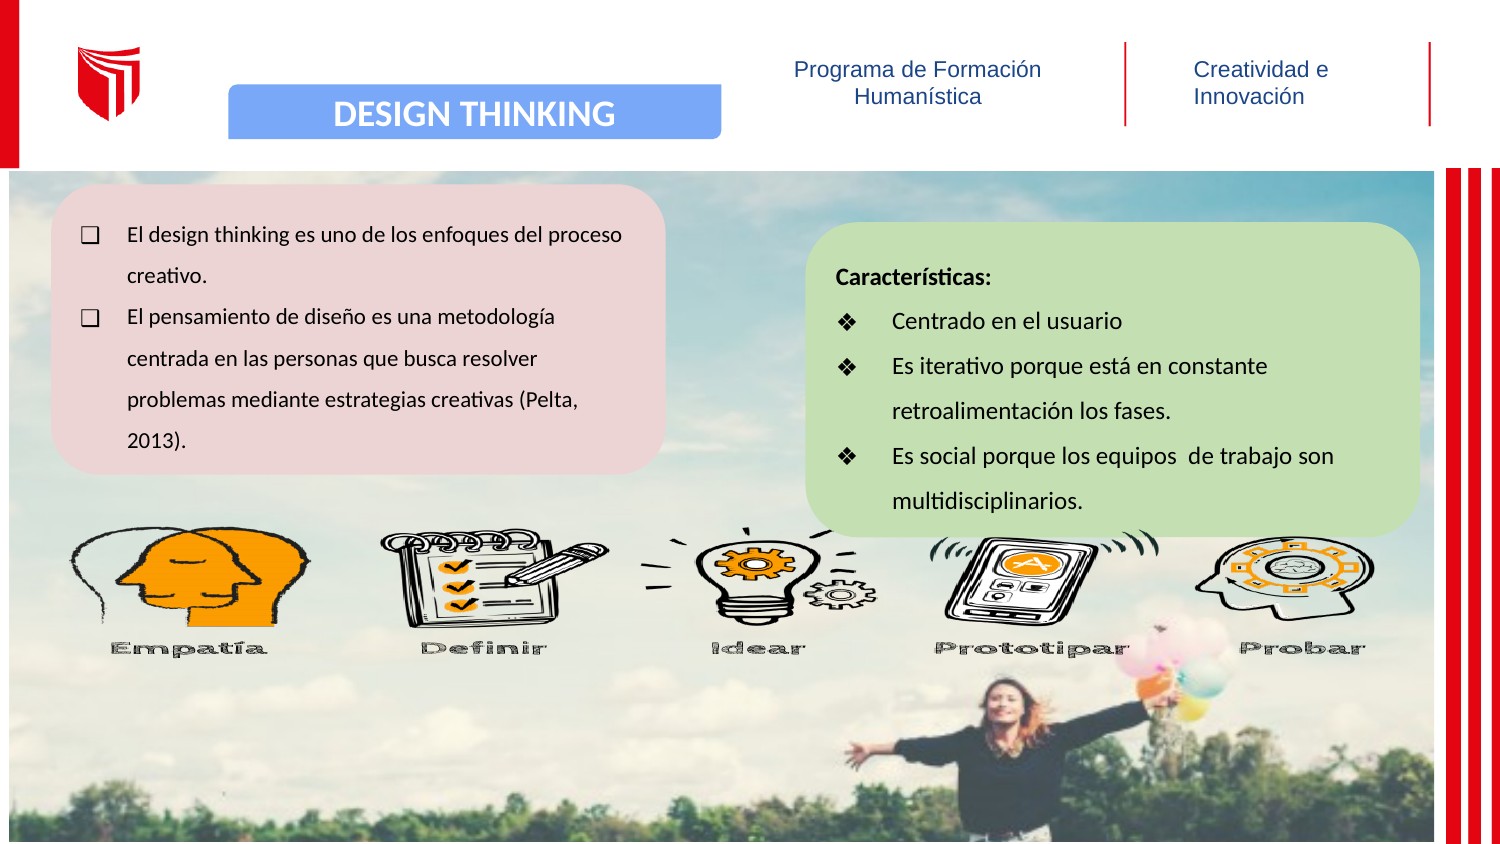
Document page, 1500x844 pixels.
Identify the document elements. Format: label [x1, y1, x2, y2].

picture [0, 0, 1500, 844]
text_box [8, 84, 1435, 843]
